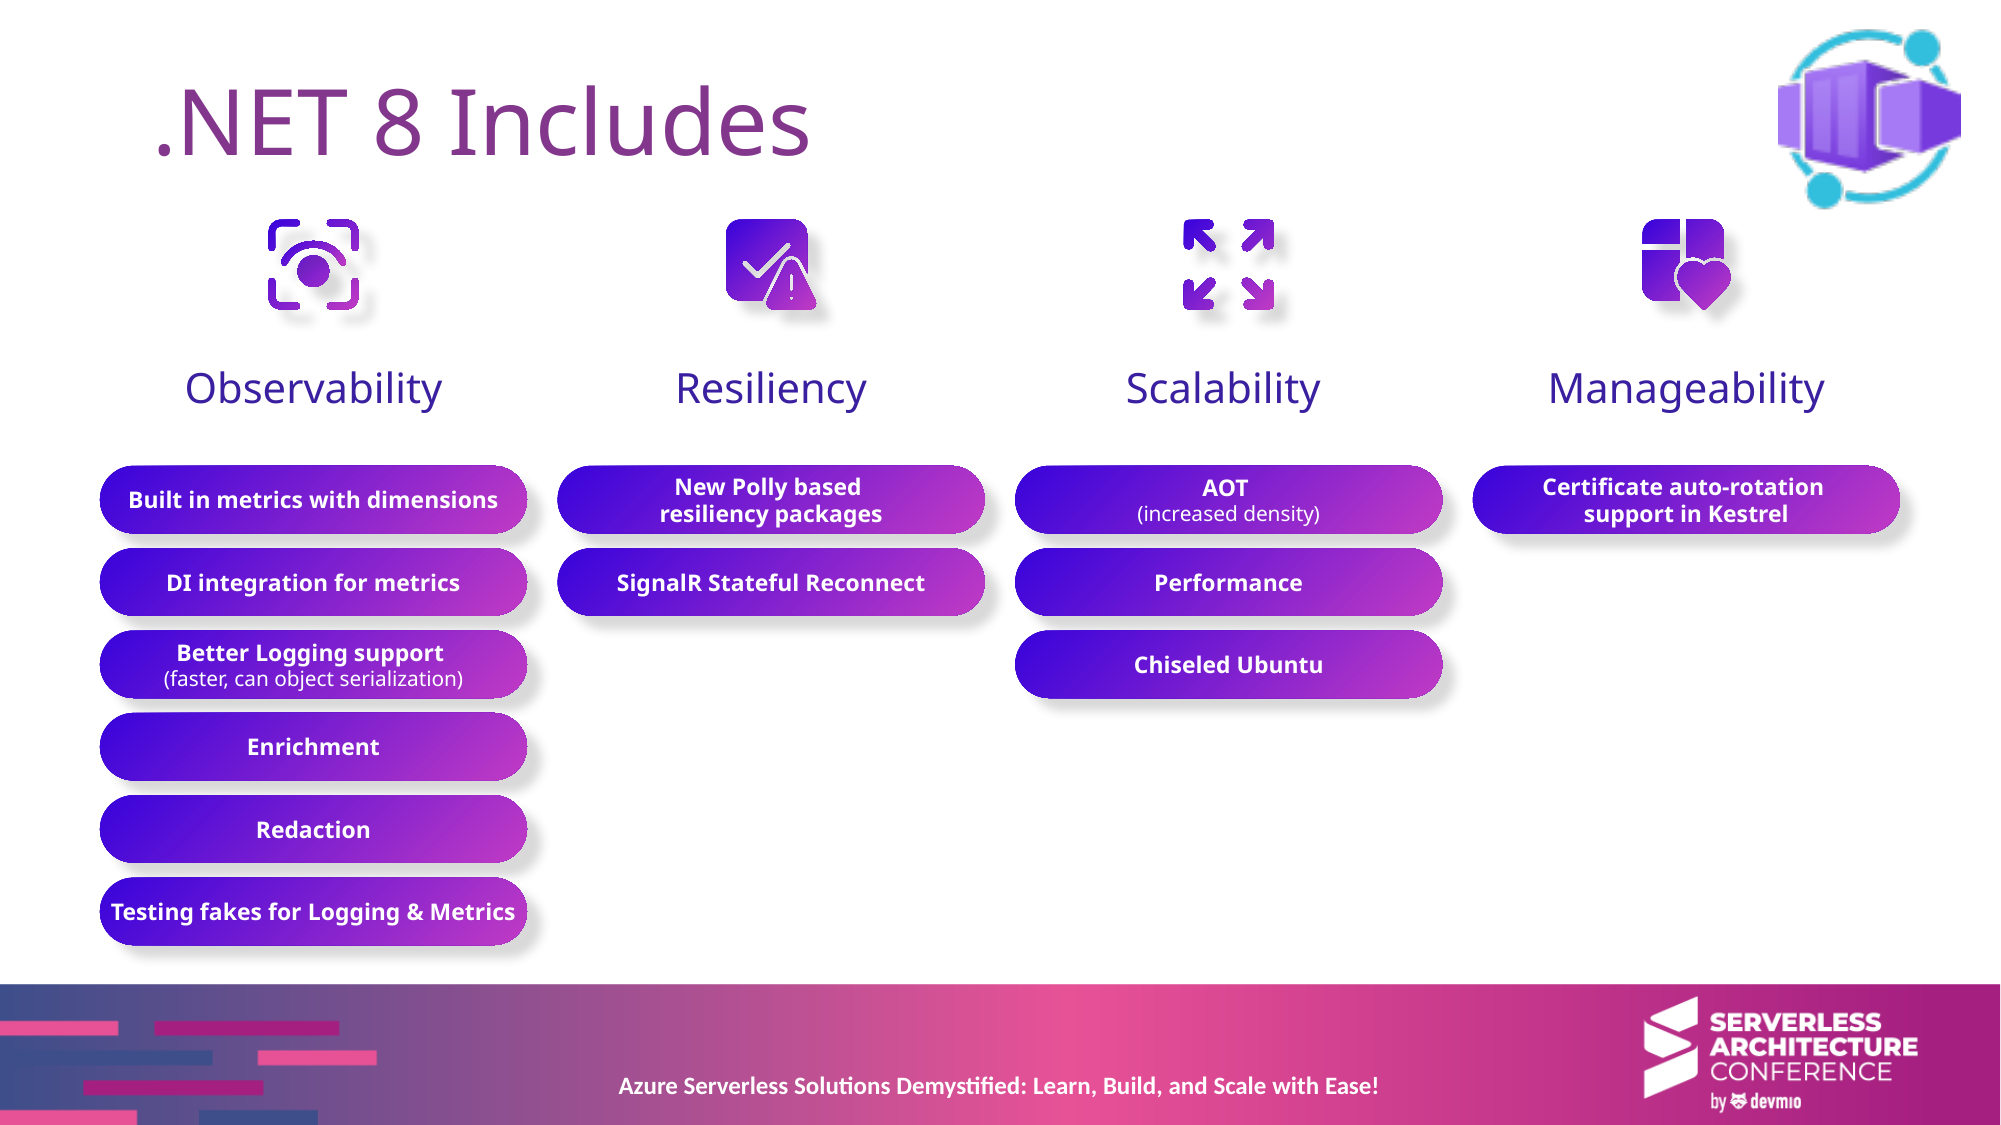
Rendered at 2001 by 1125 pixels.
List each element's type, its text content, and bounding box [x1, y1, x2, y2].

title .NET 8 Includes [137, 17, 1863, 235]
picture [0, 0, 2001, 1125]
text_box Certificate auto-rotation support in Kestrel [1472, 465, 1900, 534]
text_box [1015, 219, 1443, 421]
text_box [1015, 465, 1443, 698]
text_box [1472, 219, 1900, 421]
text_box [99, 465, 527, 946]
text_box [99, 219, 527, 421]
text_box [557, 465, 985, 616]
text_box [557, 219, 985, 421]
